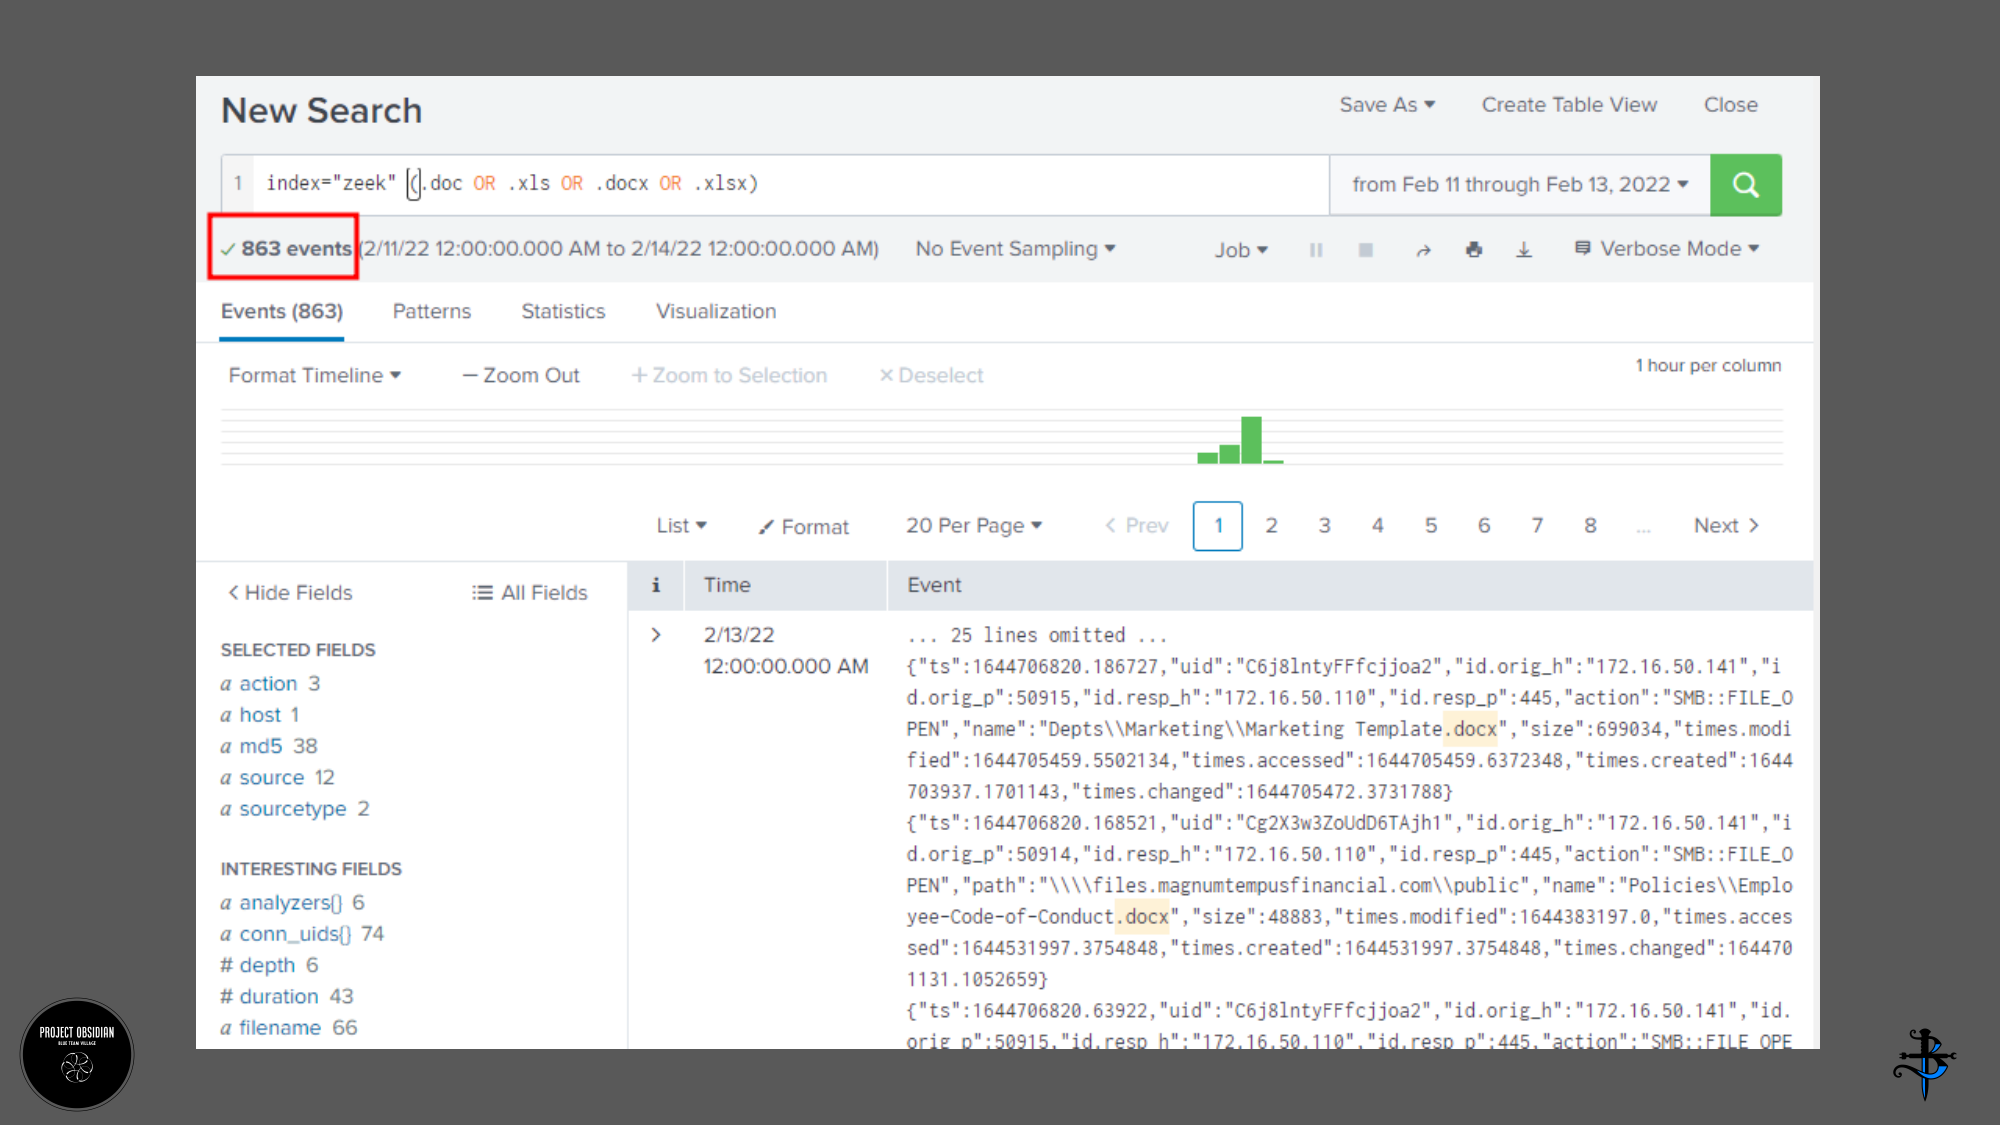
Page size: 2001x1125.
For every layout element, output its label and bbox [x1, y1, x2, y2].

picture [196, 76, 1820, 1049]
picture [1862, 1002, 1988, 1125]
picture [16, 993, 138, 1116]
